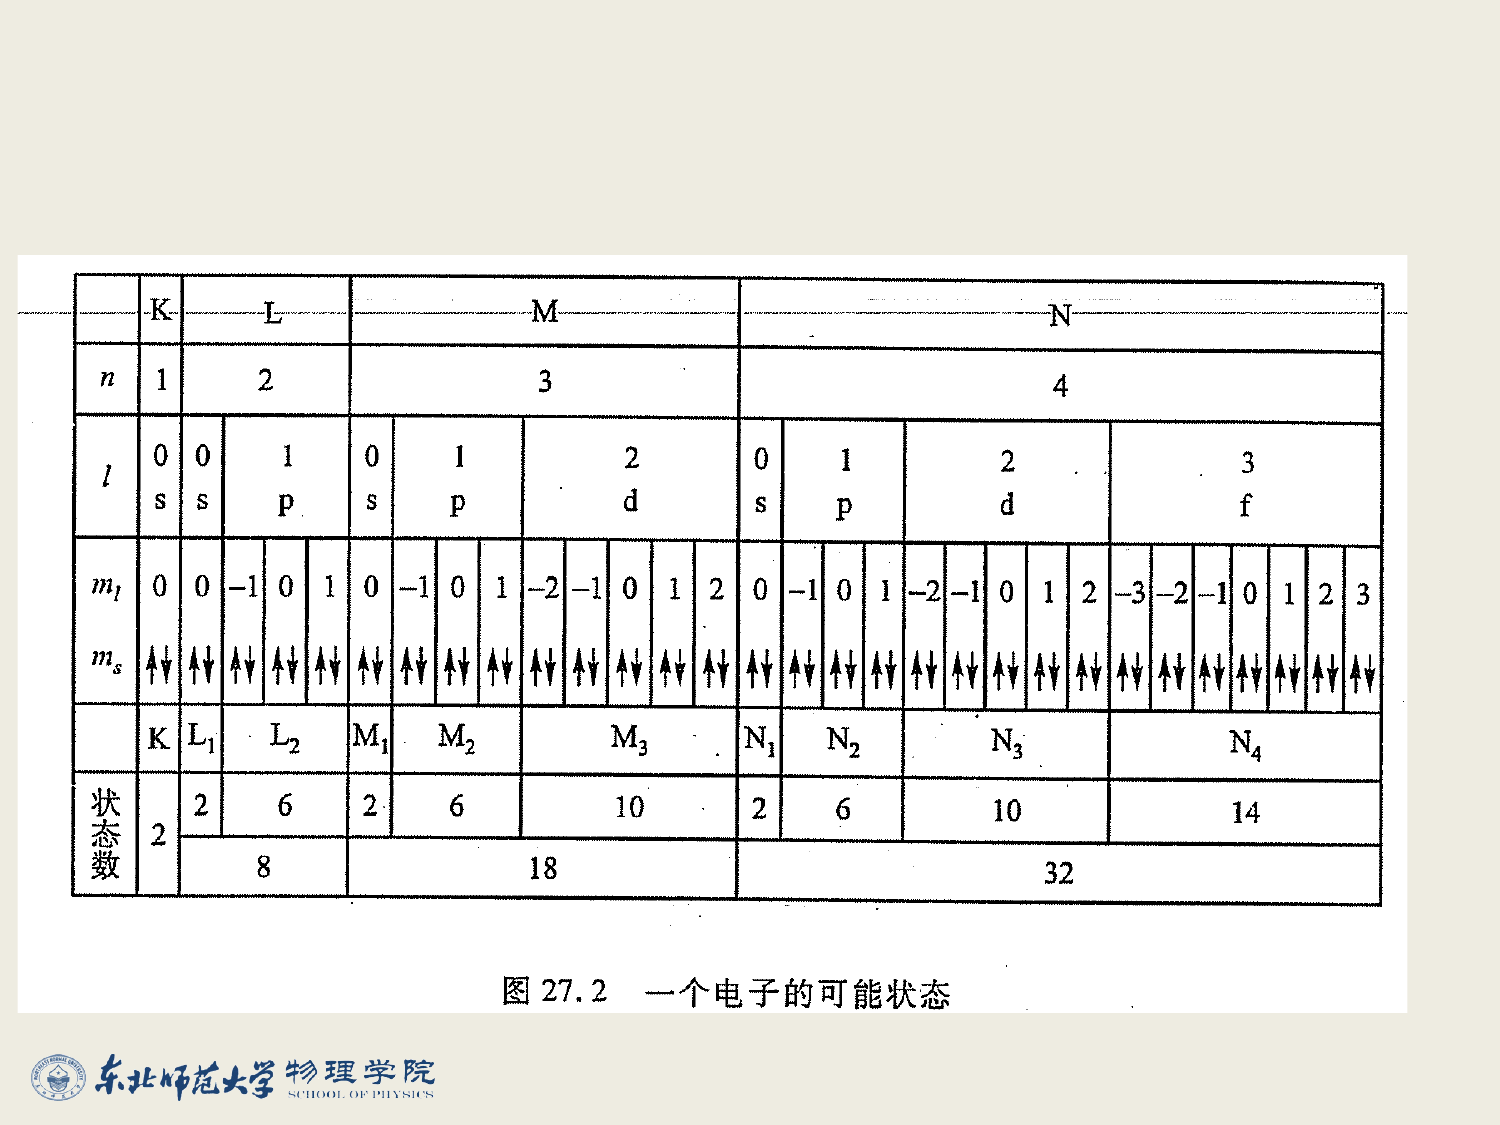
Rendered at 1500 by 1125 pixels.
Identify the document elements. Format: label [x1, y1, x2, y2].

picture [17, 255, 1408, 1013]
picture [20, 1054, 440, 1101]
